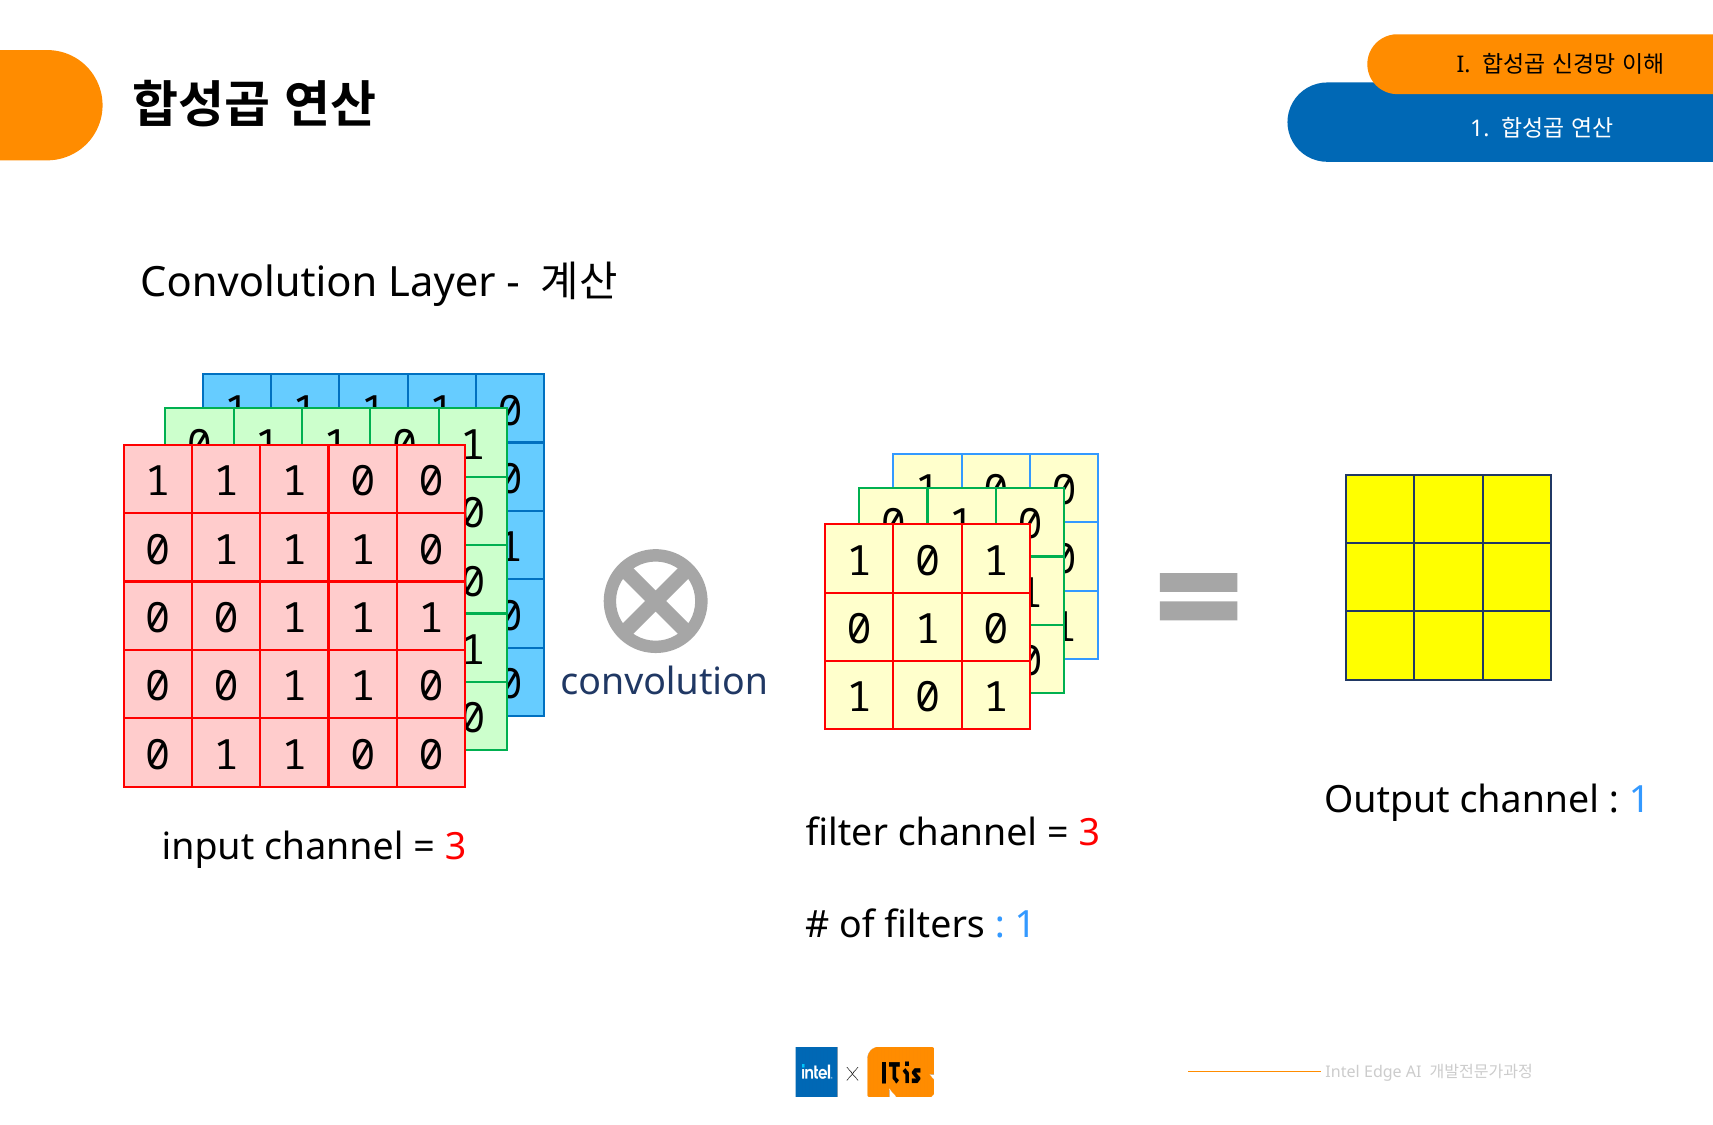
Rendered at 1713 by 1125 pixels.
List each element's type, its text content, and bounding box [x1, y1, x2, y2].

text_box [599, 545, 712, 658]
text_box Convolution Layer - 계산 [125, 246, 633, 312]
text_box [1345, 474, 1413, 542]
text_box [859, 487, 1065, 694]
text_box filter channel = 3 [790, 800, 1116, 861]
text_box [824, 524, 1030, 730]
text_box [165, 408, 508, 751]
text_box I. 합성곱 신경망 이해 [1397, 42, 1680, 85]
text_box convolution [545, 649, 784, 710]
title 합성곱 연산 [117, 51, 1167, 162]
text_box [1159, 600, 1238, 621]
text_box 1. 합성곱 연산 [1448, 106, 1629, 149]
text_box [893, 453, 1099, 659]
text_box [1482, 610, 1552, 681]
text_box [1482, 474, 1552, 542]
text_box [123, 444, 466, 787]
text_box [1482, 542, 1552, 610]
text_box [1413, 474, 1482, 542]
text_box Output channel : 1 [1309, 767, 1666, 828]
text_box # of filters : 1 [790, 893, 1052, 953]
text_box input channel = 3 [146, 814, 482, 875]
text_box [1345, 542, 1413, 610]
text_box [1345, 610, 1413, 681]
text_box [1413, 610, 1482, 681]
text_box [1413, 542, 1482, 610]
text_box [202, 374, 545, 716]
text_box [1159, 572, 1238, 593]
